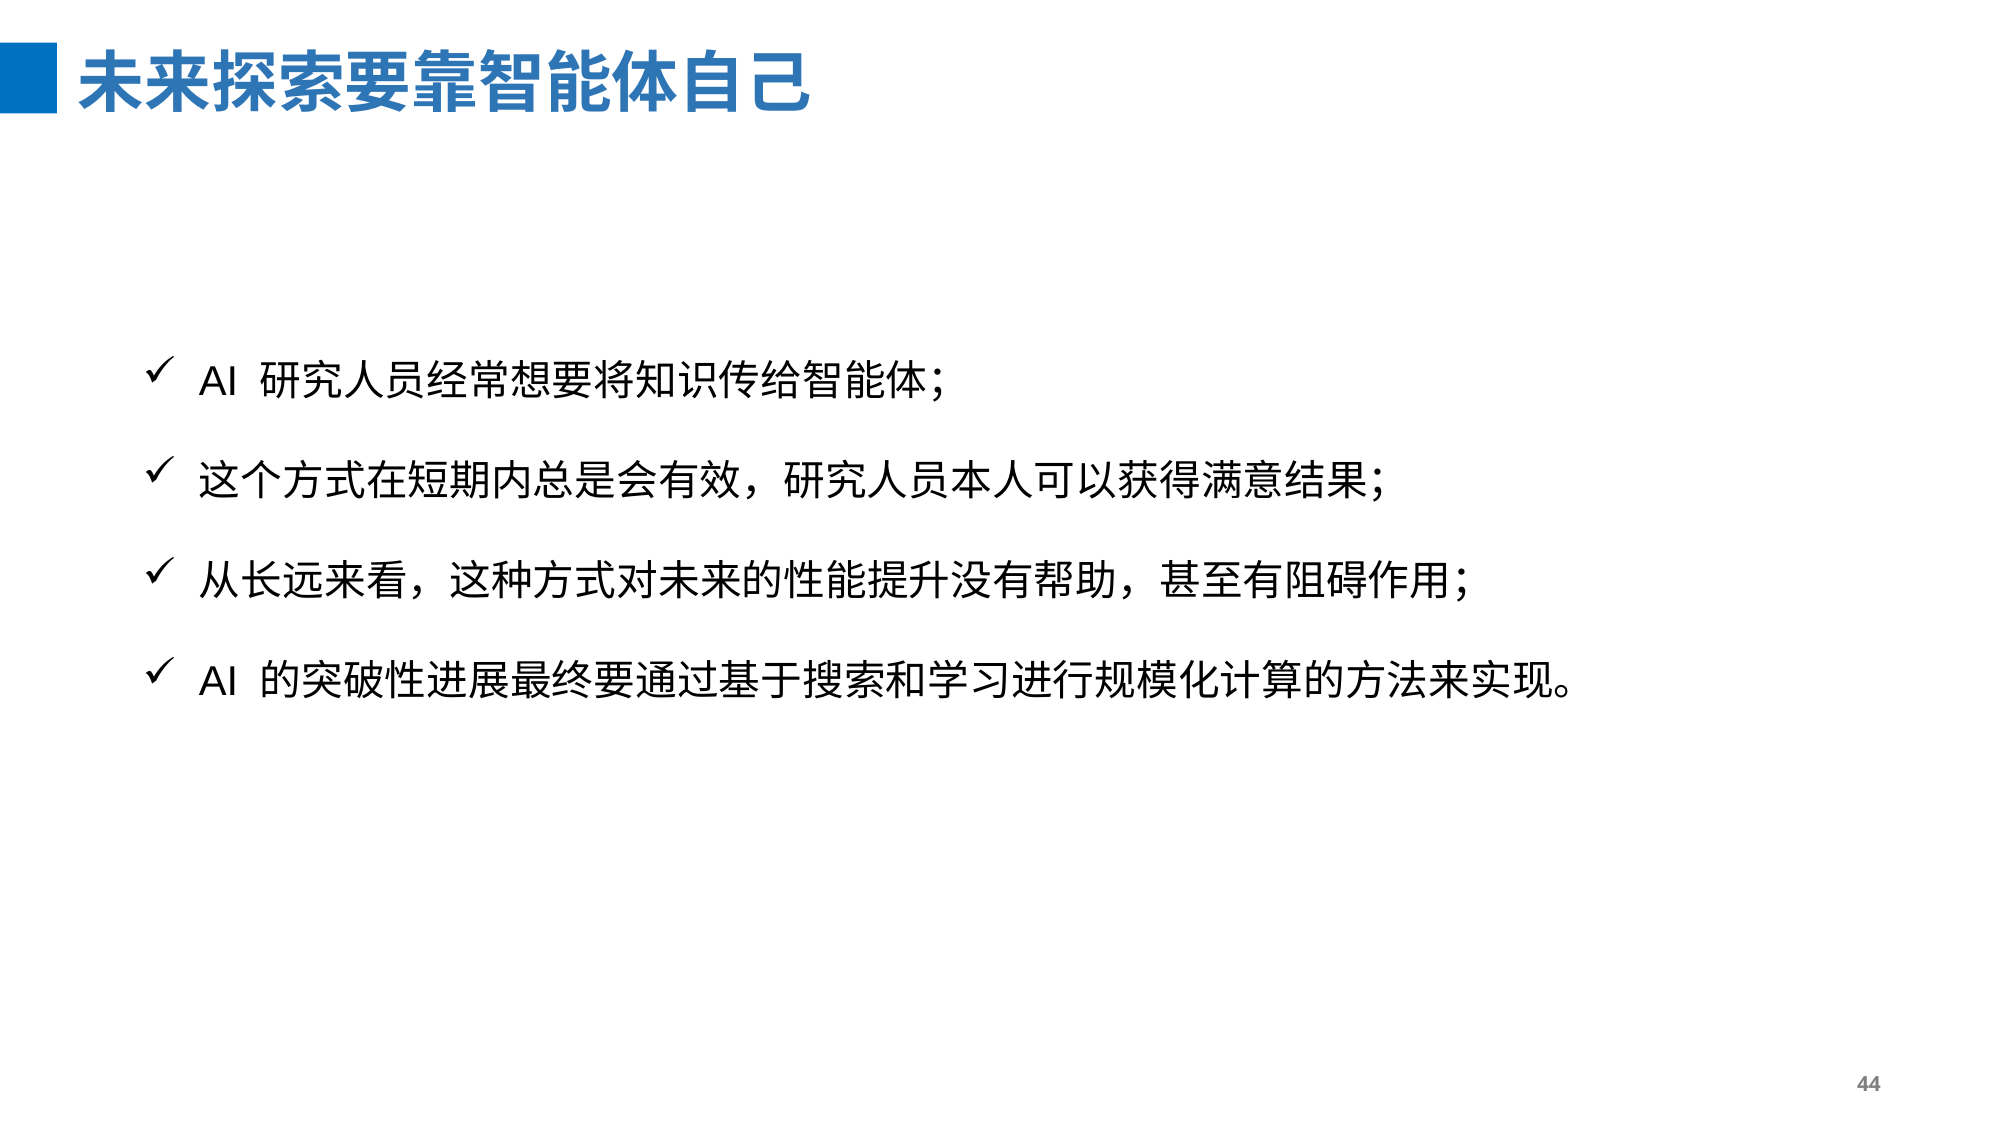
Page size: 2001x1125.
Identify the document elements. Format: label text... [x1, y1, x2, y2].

list 未来探索要靠智能体自己 [77, 49, 1588, 107]
slide_number 44 [1836, 1073, 1896, 1095]
text_box AI 研究人员经常想要将知识传给智能体； 这个方式在短期内总是会有效，研究人员本人可以获得满意结果； 从长远来看，这种方式对未来的性能提升没有帮助，甚至有阻碍作用； AI 的突破性进展最终要通过基于搜索和学习进行规模化计算的方法来实现。 [127, 296, 1758, 712]
